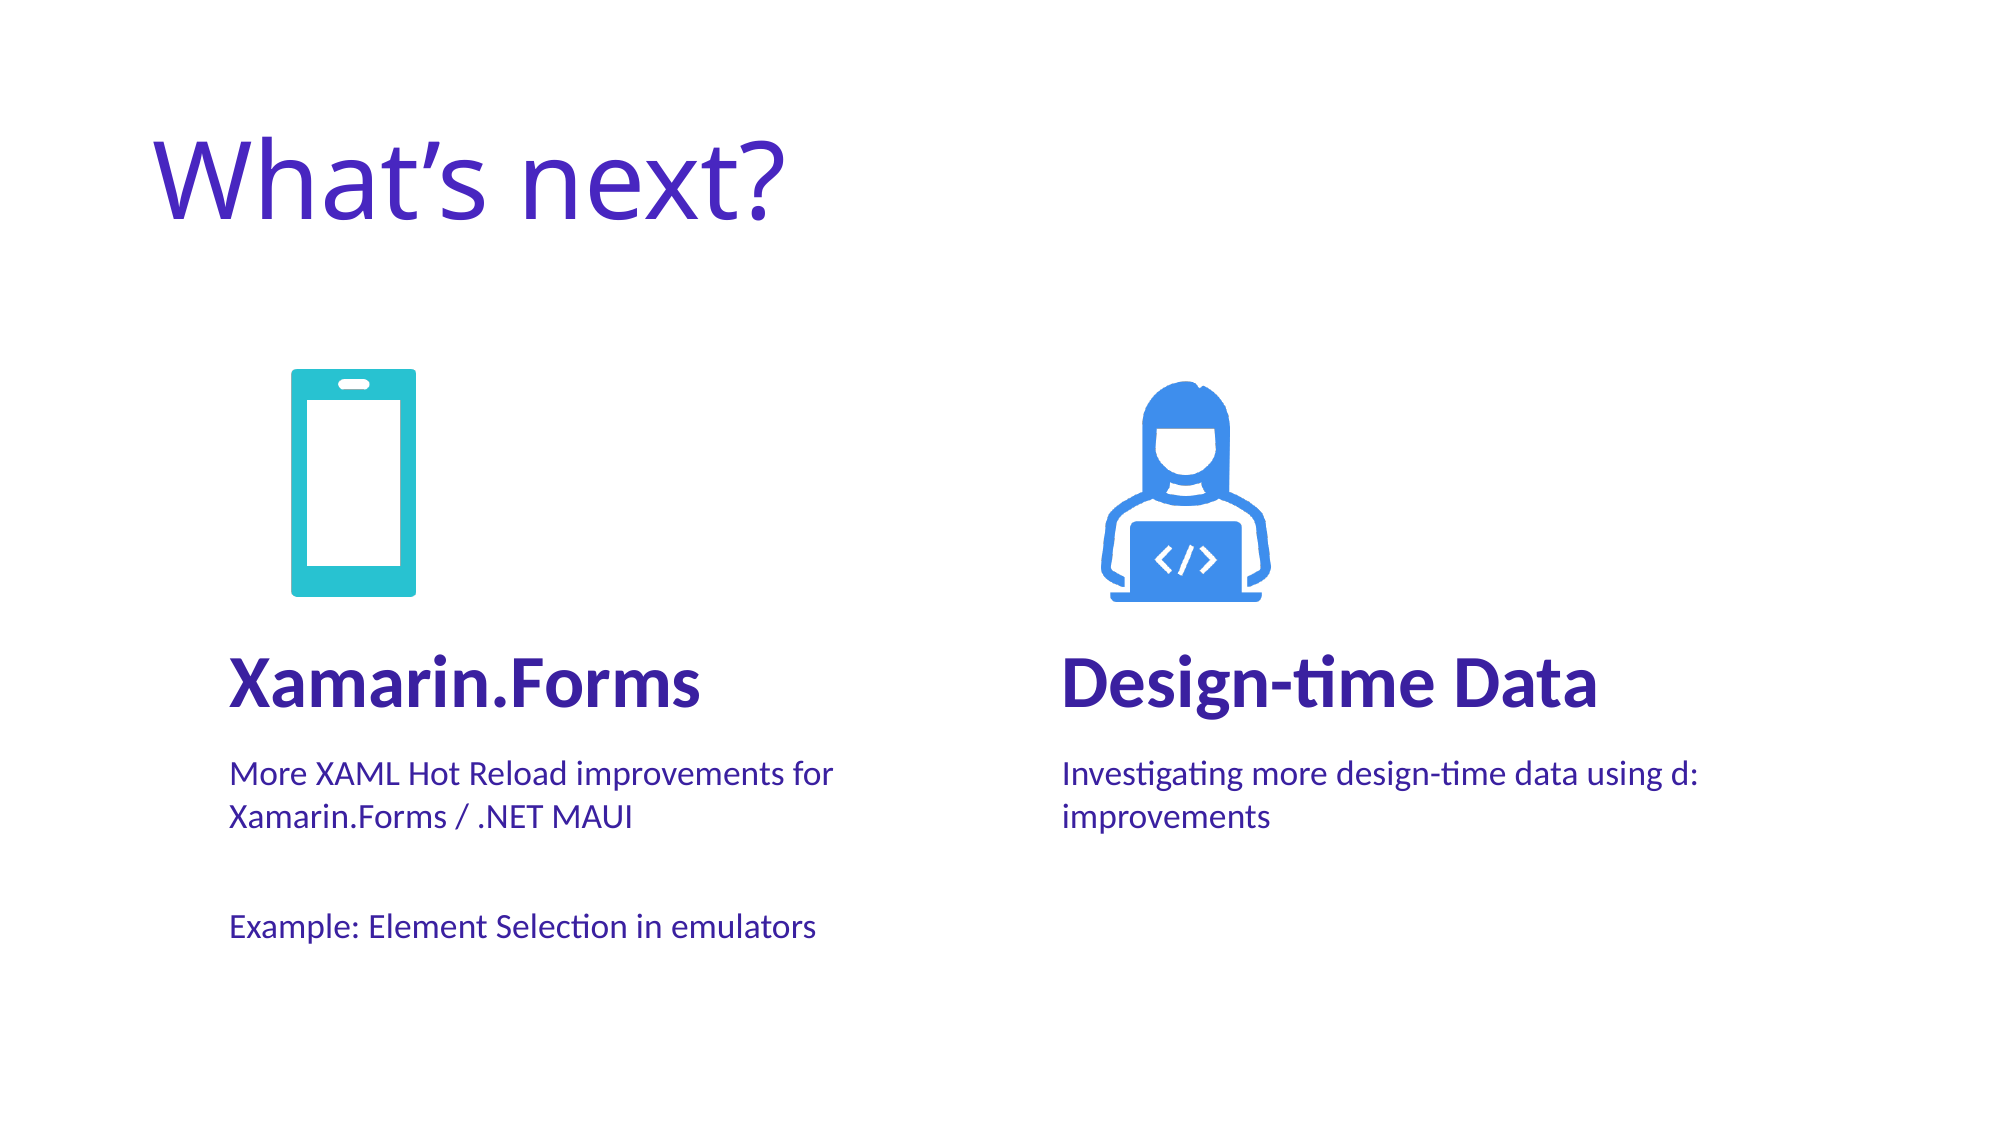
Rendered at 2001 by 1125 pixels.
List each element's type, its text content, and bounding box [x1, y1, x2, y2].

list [137, 299, 1863, 1014]
title What’s next? [137, 91, 1863, 278]
